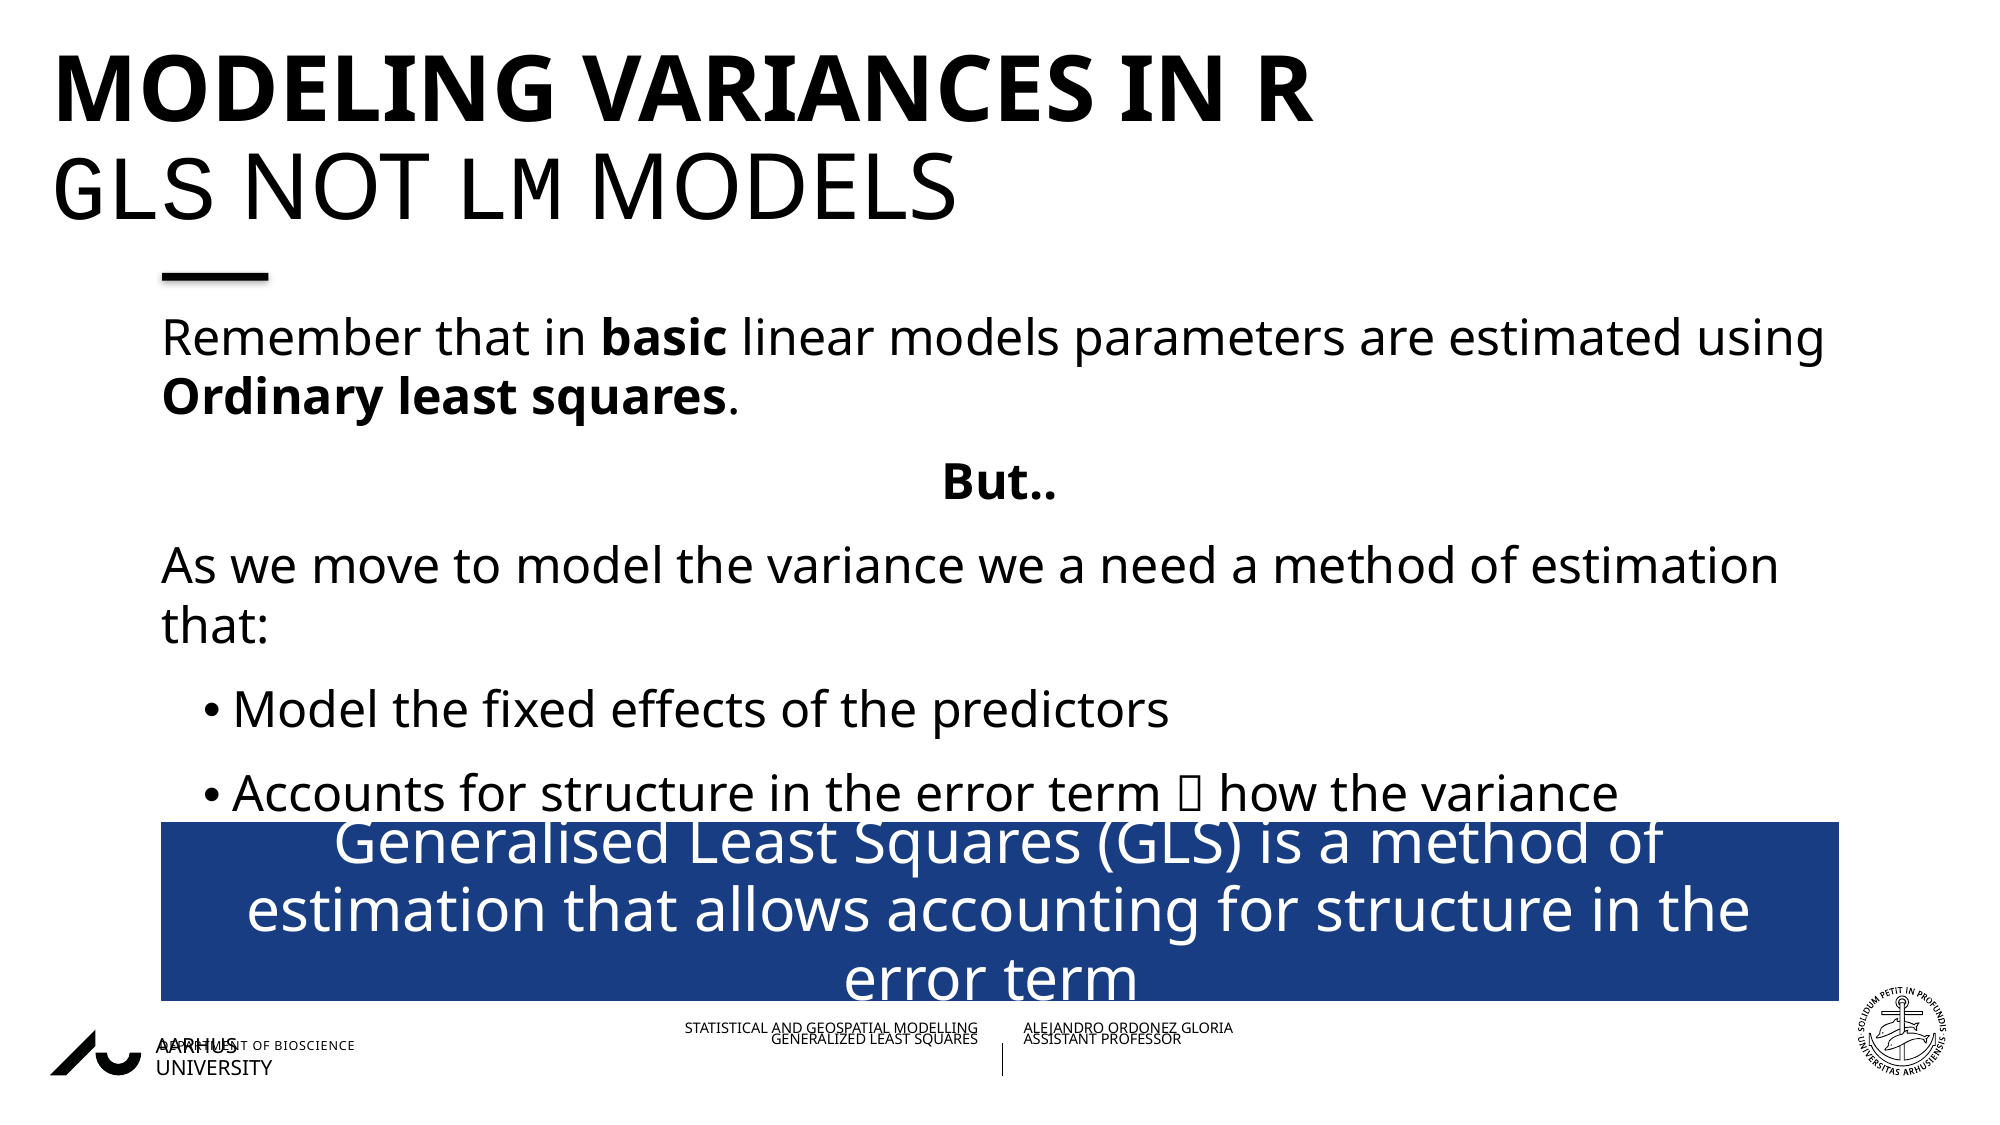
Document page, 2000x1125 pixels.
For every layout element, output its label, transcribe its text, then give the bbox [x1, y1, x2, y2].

title Modeling variances in R Gls not lm models [51, 24, 1948, 240]
list Remember that in basic linear models parameters are estimated using Ordinary least squares. But.. As we move to model the variance we a need a method of estimation that: Model the fixed effects of the predictors Accounts for structure in the error term  how the variance changes! [161, 307, 1839, 822]
text_box Generalised Least Squares (GLS) is a method of estimation that allows accounting for structure in the error term [161, 822, 1839, 1001]
